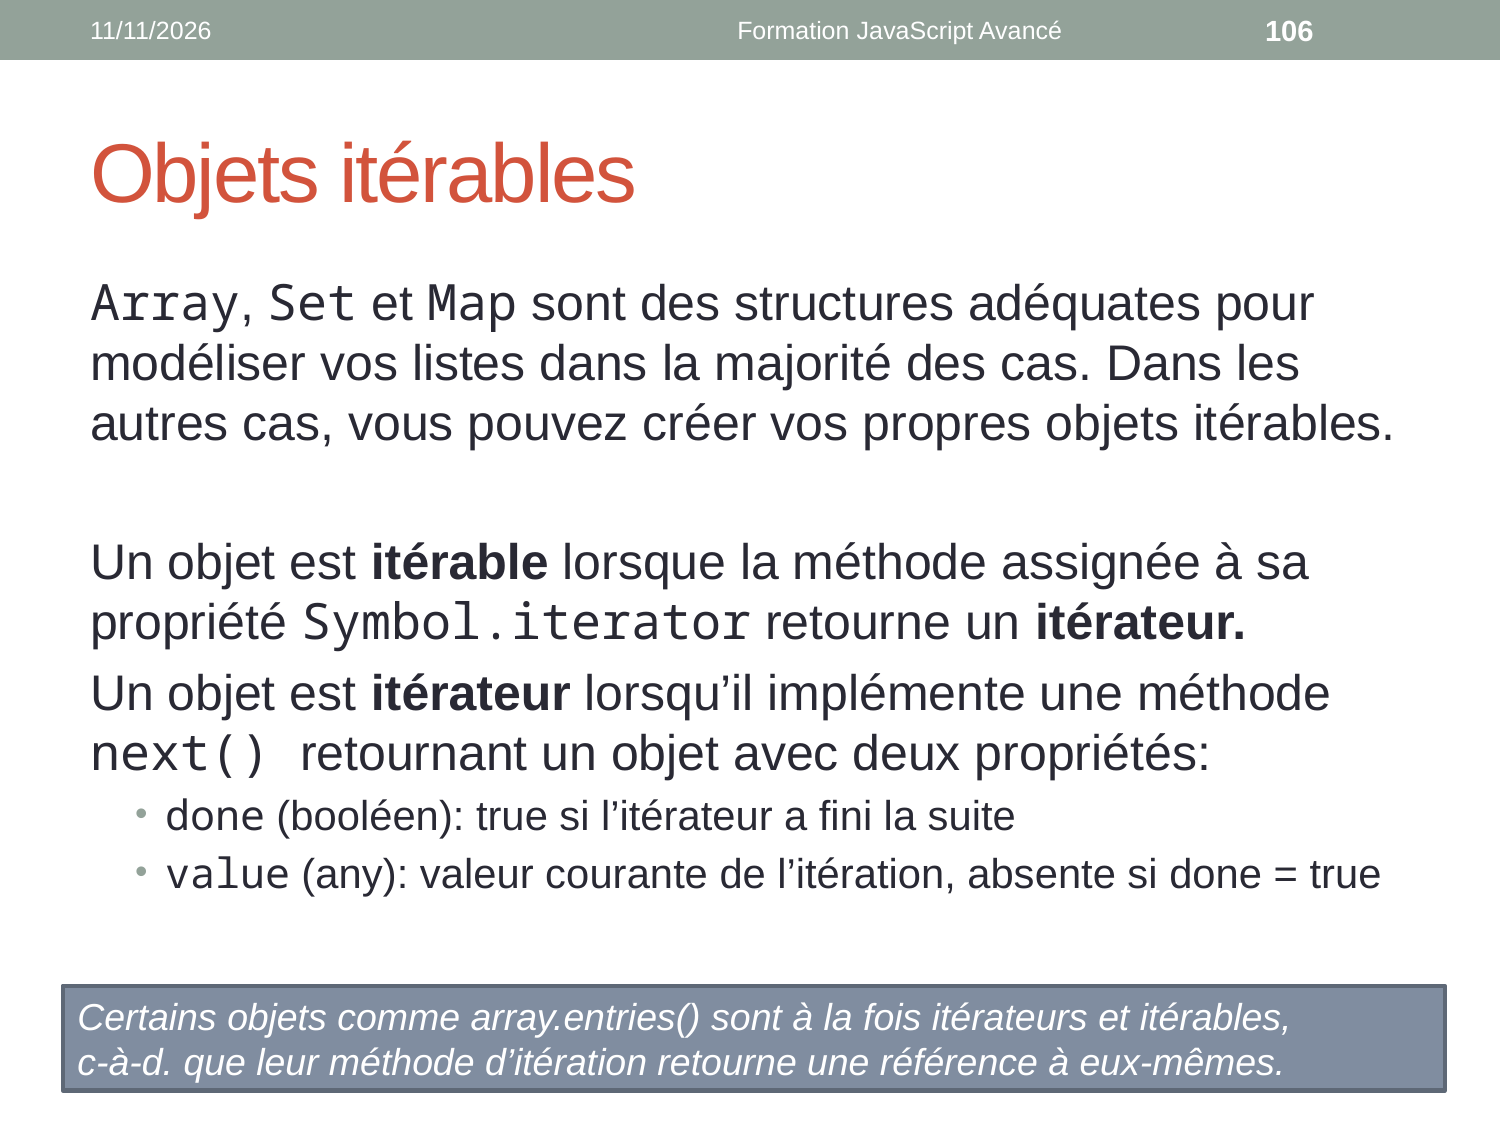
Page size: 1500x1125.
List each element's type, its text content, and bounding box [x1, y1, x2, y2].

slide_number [75, 3, 550, 57]
list Array, Set et Map sont des structures adéquates pour modéliser vos listes dans la majorité des cas. Dans les autres cas, vous pouvez créer vos propres objets itérables. Un objet est itérable lorsque la méthode assignée à sa propriété Symbol.iterator retourne un itérateur. Un objet est itérateur lorsqu’il implémente une méthode next() retournant un objet avec deux propriétés: done (booléen): true si l’itérateur a fini la suite value (any): valeur courante de l’itération, absente si done = true [75, 262, 1425, 984]
title Objets itérables [75, 87, 1425, 250]
footer Formation JavaScript Avancé [562, 3, 1238, 57]
slide_number 106 [1250, 3, 1425, 57]
text_box Certains objets comme array.entries() sont à la fois itérateurs et itérables, c-à-d. que leur méthode d’itération retourne une référence à eux-mêmes. [61, 984, 1447, 1093]
